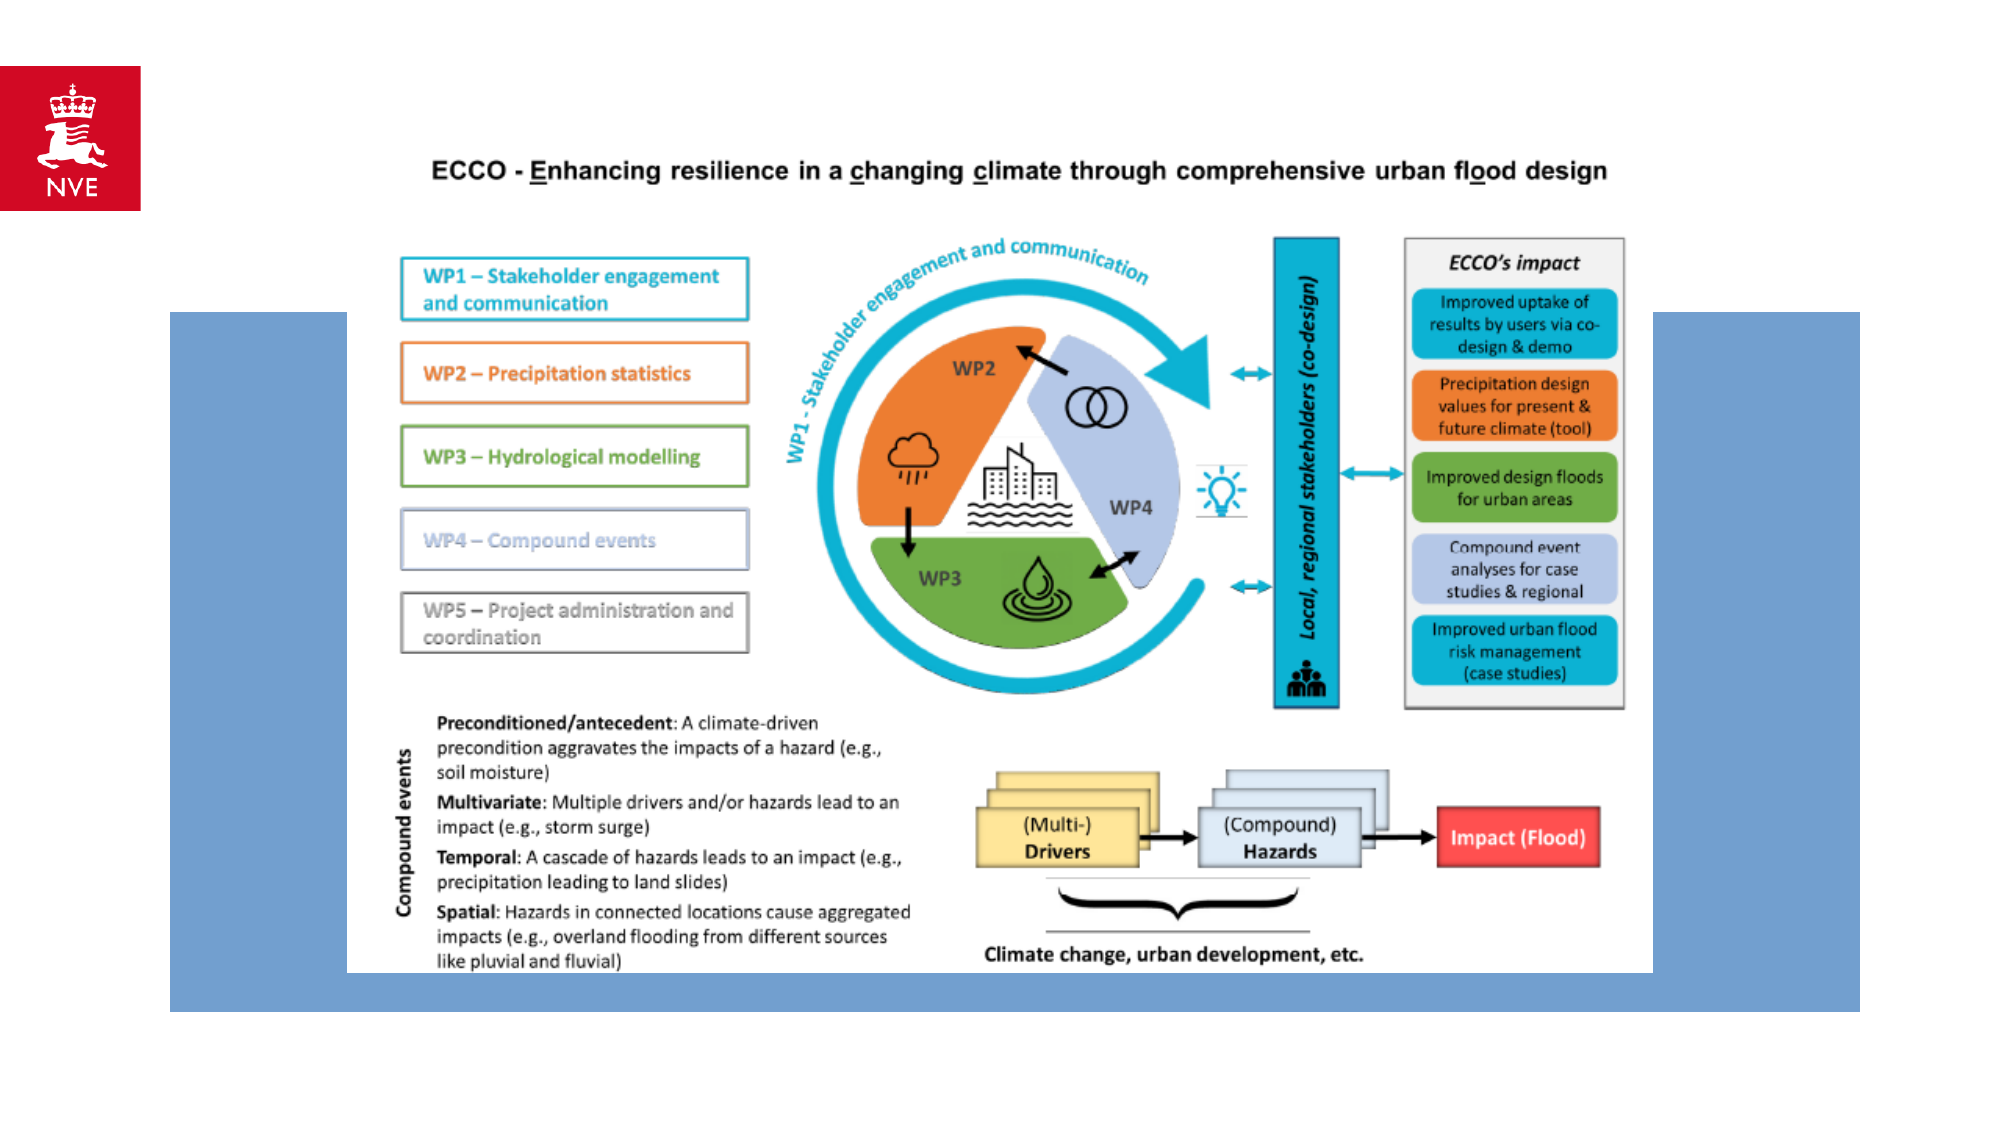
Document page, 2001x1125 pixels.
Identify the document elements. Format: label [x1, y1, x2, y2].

picture [347, 152, 1653, 973]
